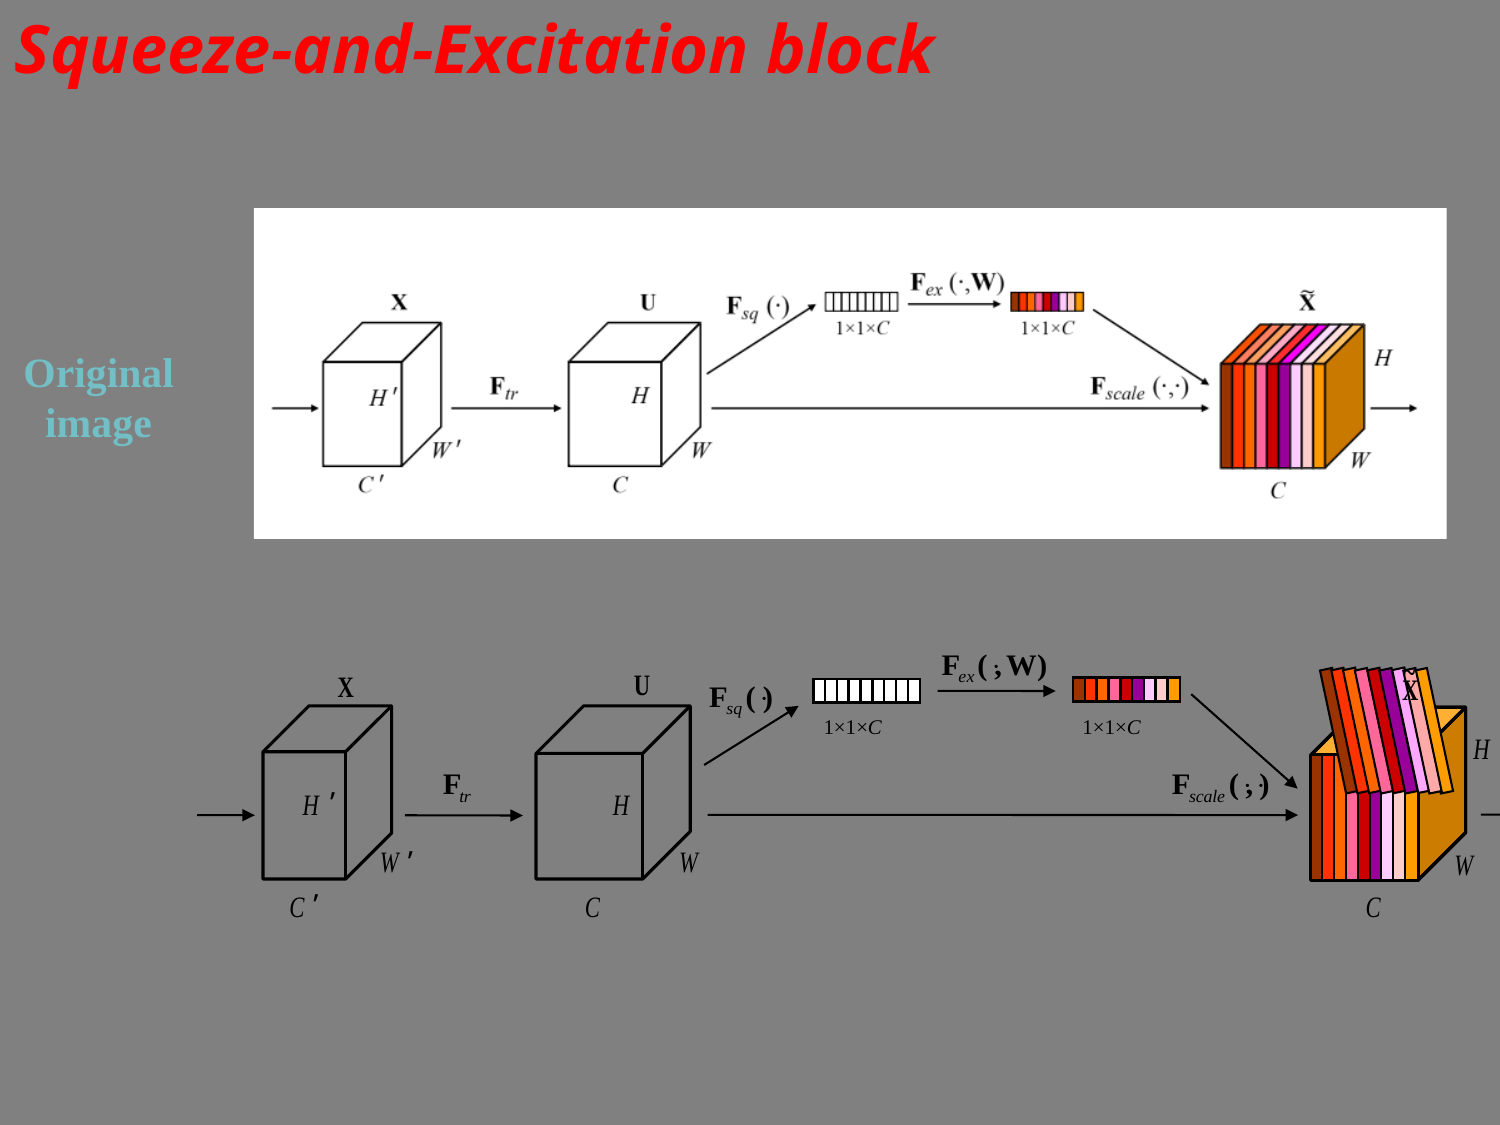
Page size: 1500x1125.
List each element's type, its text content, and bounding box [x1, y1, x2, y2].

picture [253, 208, 1447, 539]
text_box Squeeze-and-Excitation block [0, 0, 1063, 95]
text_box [197, 645, 1500, 925]
text_box Original image [0, 337, 198, 453]
